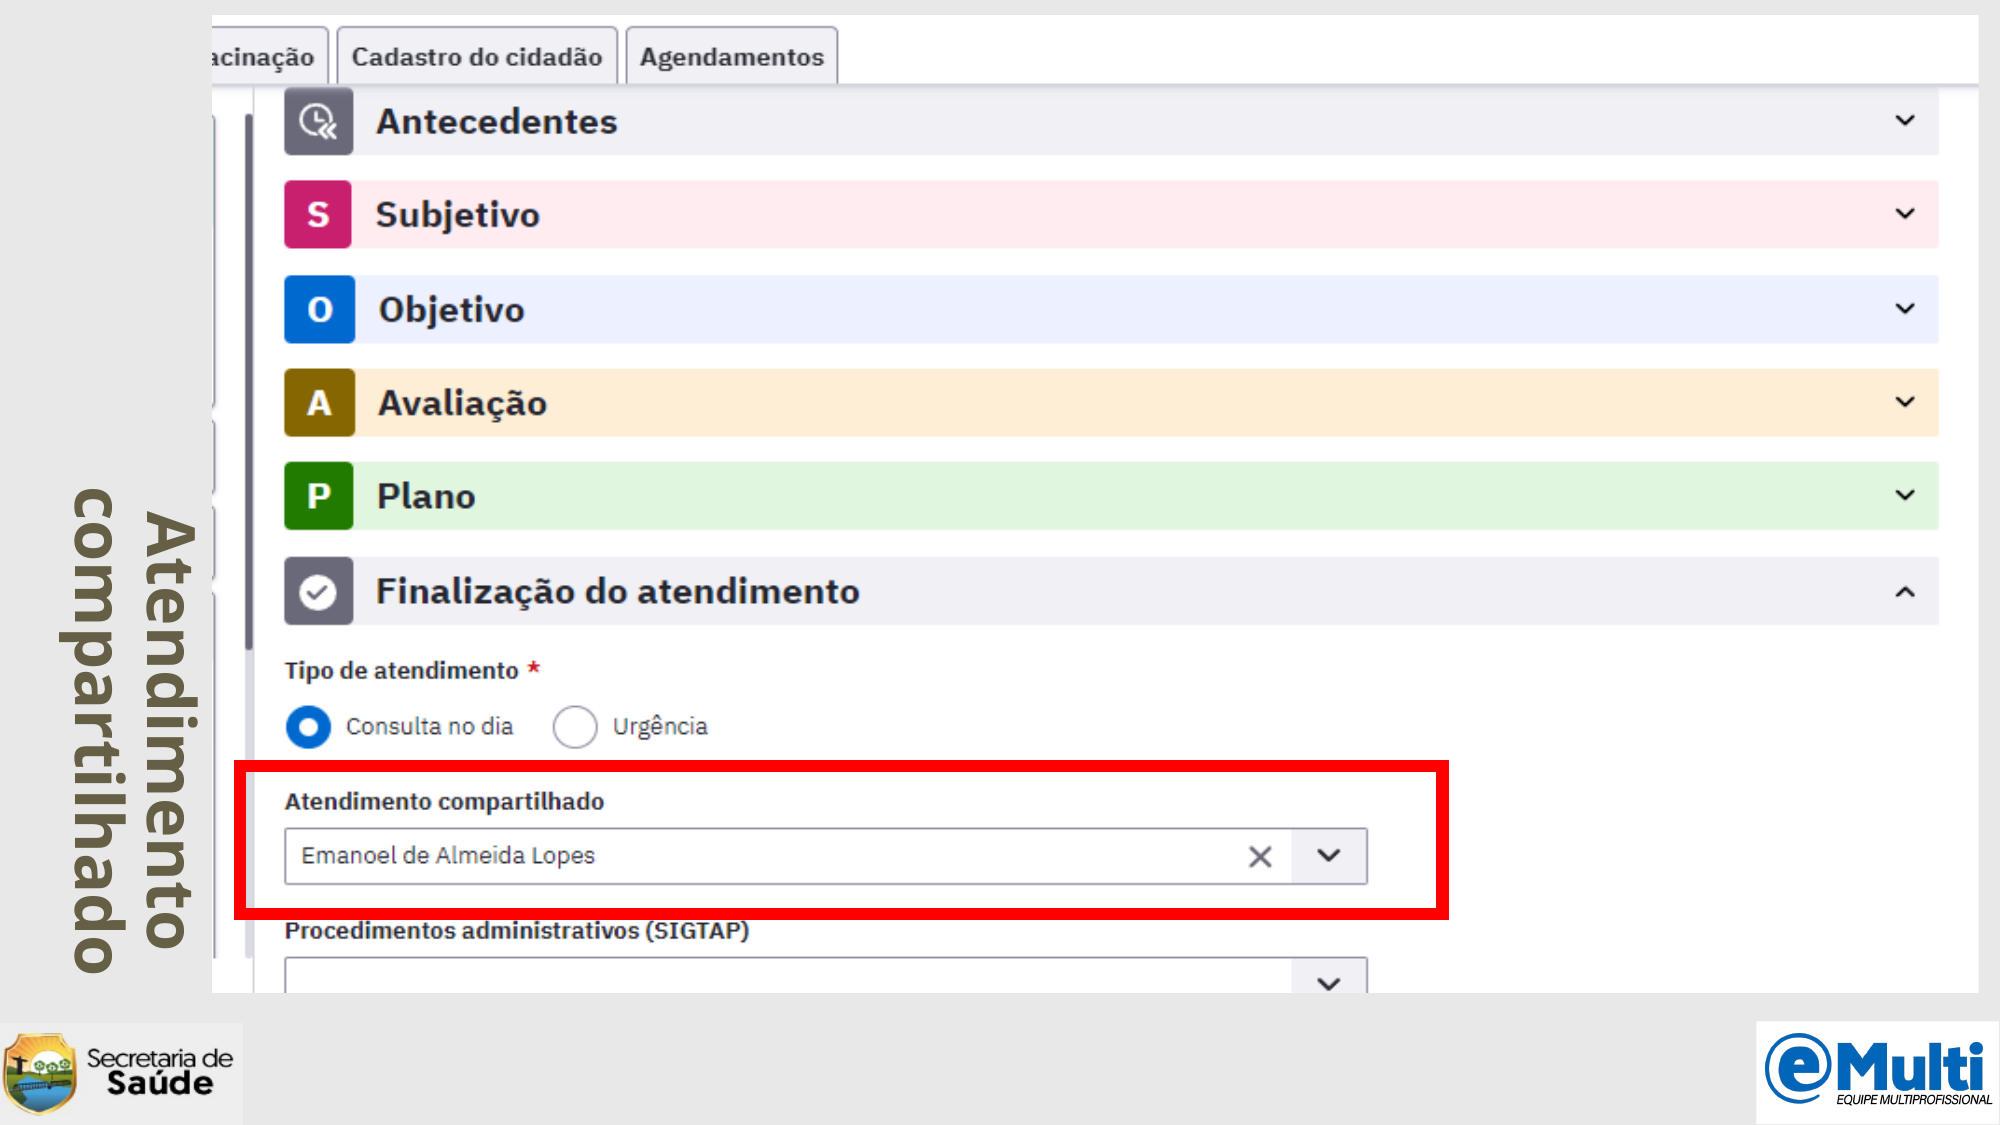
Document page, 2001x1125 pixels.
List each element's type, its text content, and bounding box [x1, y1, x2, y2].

picture [0, 1023, 243, 1125]
picture [212, 14, 1979, 993]
picture [1758, 1021, 2001, 1123]
title Atendimento compartilhado [21, 15, 212, 993]
